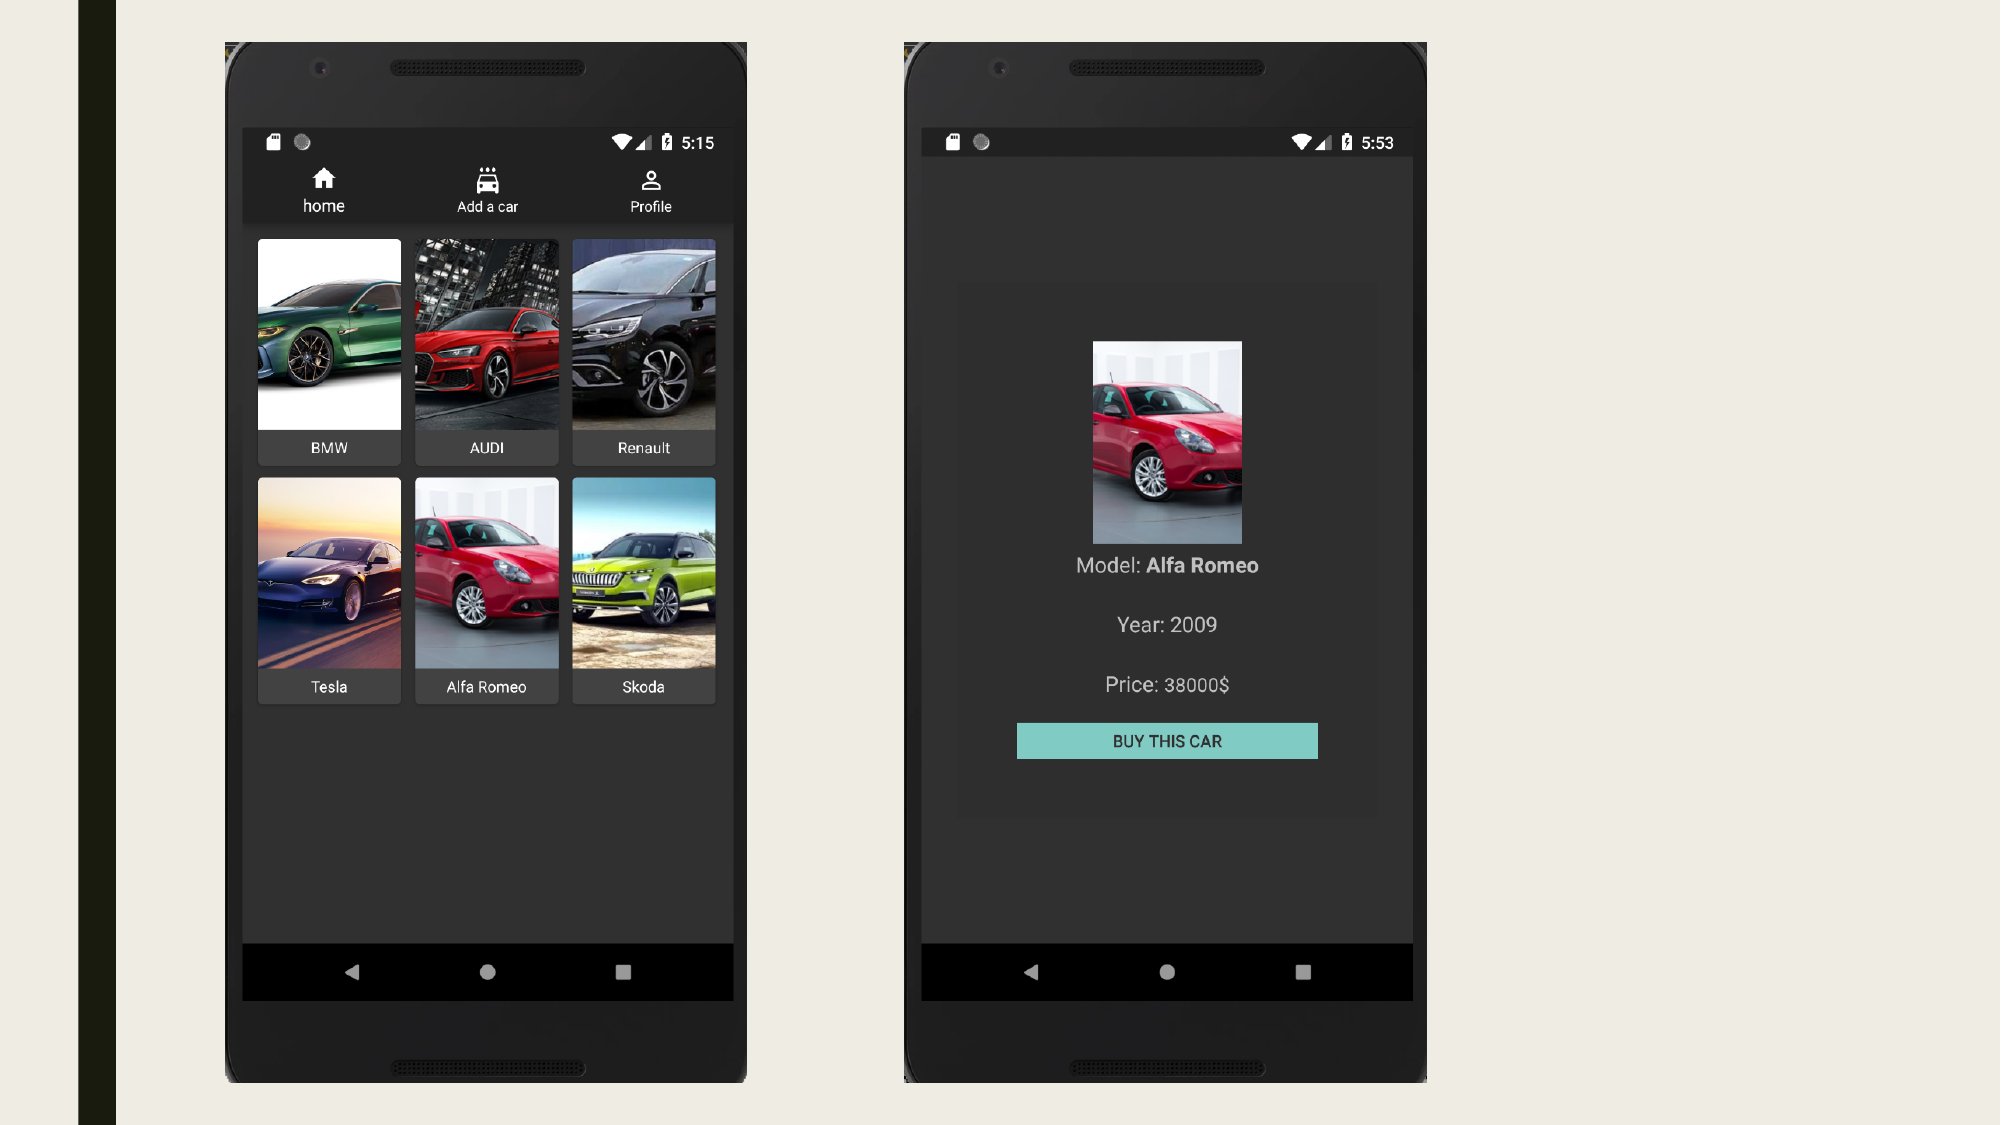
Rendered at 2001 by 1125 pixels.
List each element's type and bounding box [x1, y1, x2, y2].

list [224, 42, 747, 1083]
picture [904, 42, 1427, 1083]
